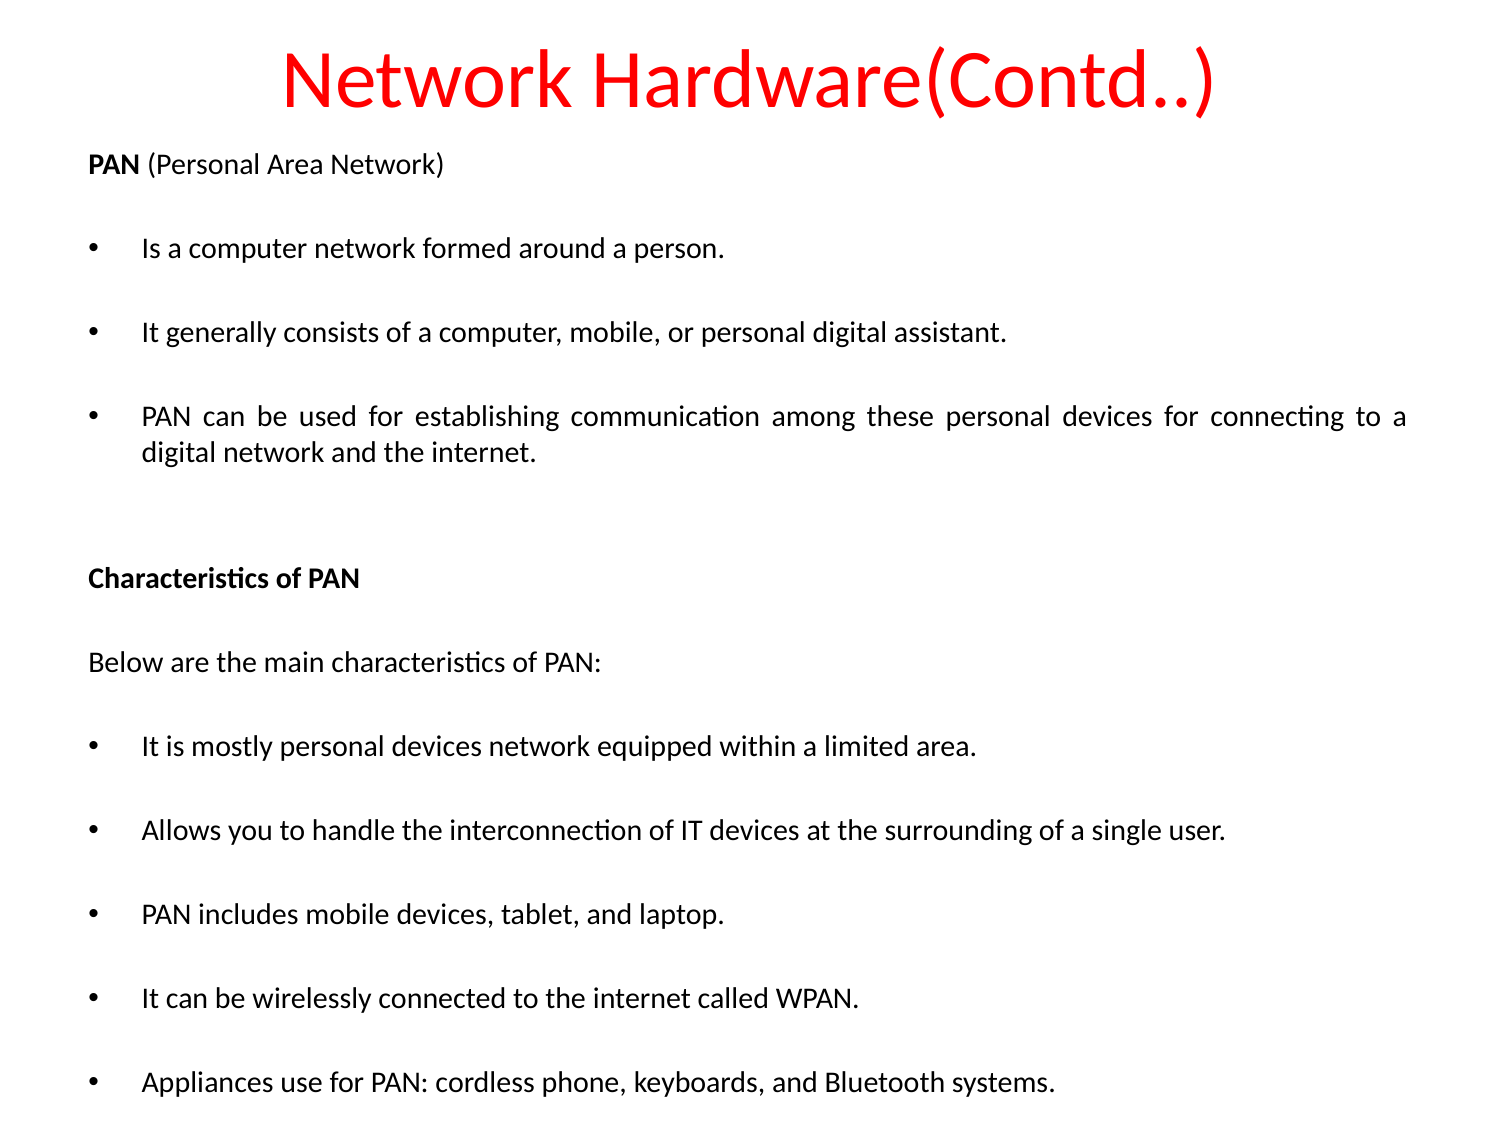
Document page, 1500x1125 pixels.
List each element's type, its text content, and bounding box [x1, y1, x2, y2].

list PAN (Personal Area Network) Is a computer network formed around a person. It generally consists of a computer, mobile, or personal digital assistant. PAN can be used for establishing communication among these personal devices for connecting to a digital network and the internet. Characteristics of PAN Below are the main characteristics of PAN: It is mostly personal devices network equipped within a limited area. Allows you to handle the interconnection of IT devices at the surrounding of a single user. PAN includes mobile devices, tablet, and laptop. It can be wirelessly connected to the internet called WPAN. Appliances use for PAN: cordless phone, keyboards, and Bluetooth systems. [73, 137, 1424, 1125]
title Network Hardware(Contd..) [75, 21, 1425, 127]
